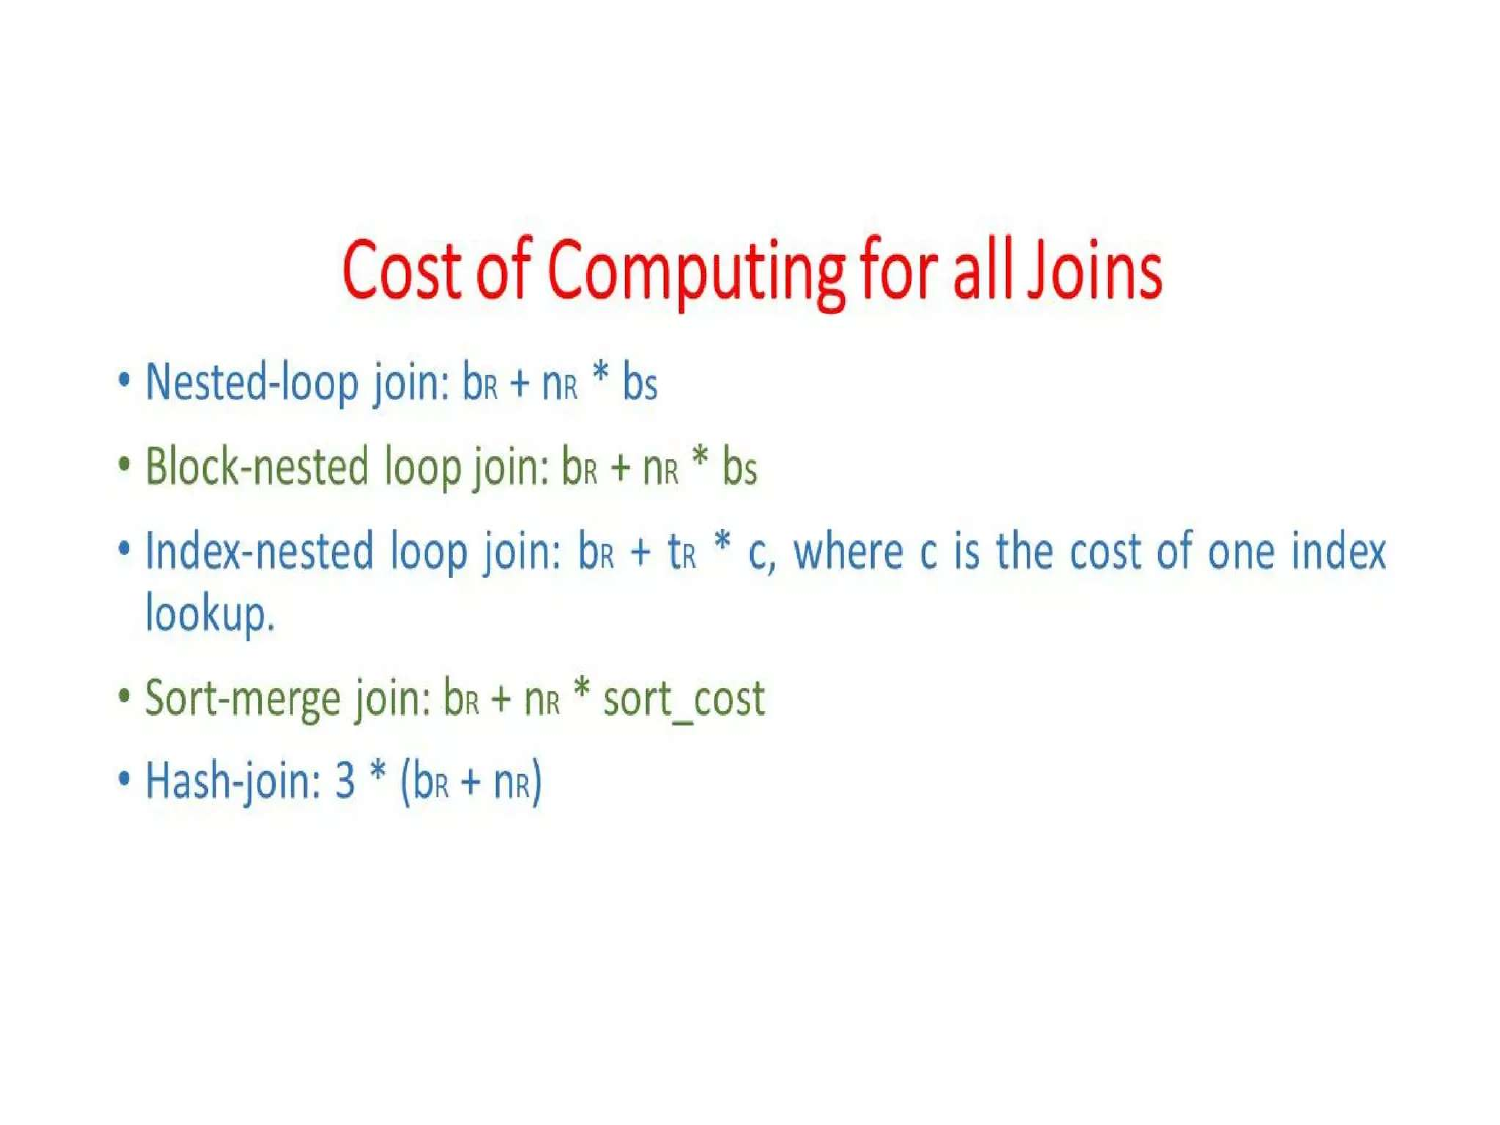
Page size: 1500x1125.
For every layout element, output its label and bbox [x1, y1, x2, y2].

picture [0, 140, 1500, 1125]
